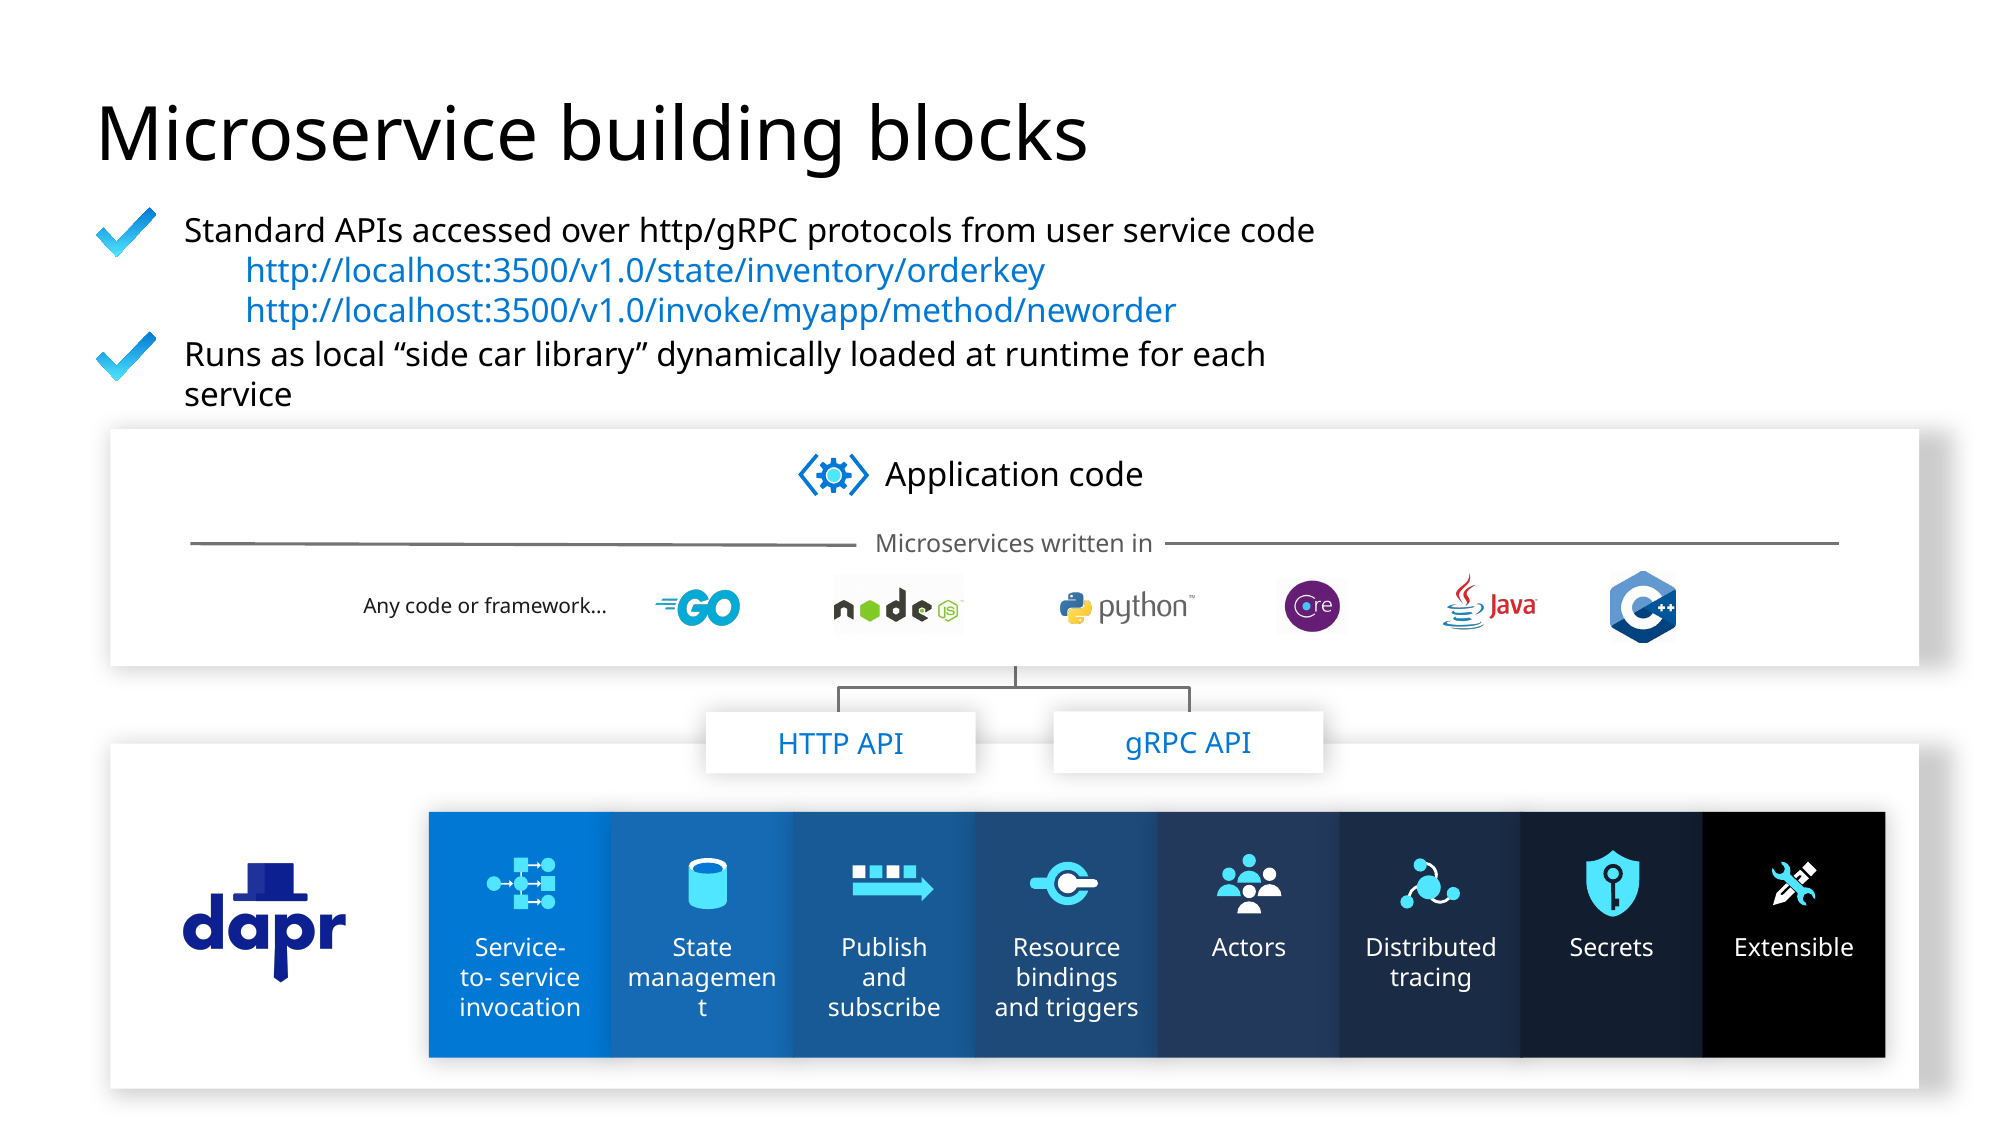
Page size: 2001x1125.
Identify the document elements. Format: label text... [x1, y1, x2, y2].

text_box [1029, 861, 1099, 906]
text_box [486, 857, 556, 910]
text_box Publish and subscribe [792, 811, 967, 1059]
text_box Resource bindings and triggers [975, 811, 1149, 1059]
text_box [109, 743, 1920, 1090]
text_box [1586, 850, 1640, 917]
text_box Microservice building blocks [95, 96, 1435, 178]
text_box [1771, 861, 1817, 906]
text_box Service-to- service invocation [428, 811, 602, 1059]
text_box State management [610, 811, 784, 1059]
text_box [1216, 853, 1282, 914]
text_box Extensible [1702, 811, 1886, 1059]
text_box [109, 428, 1920, 667]
text_box Secrets [1520, 811, 1694, 1059]
text_box Distributed tracing [1339, 811, 1512, 1059]
picture [176, 854, 353, 991]
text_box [852, 865, 934, 902]
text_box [688, 857, 728, 910]
text_box Actors [1157, 811, 1331, 1059]
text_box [95, 330, 1351, 382]
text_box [1400, 858, 1461, 909]
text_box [705, 667, 1324, 774]
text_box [95, 206, 1351, 330]
